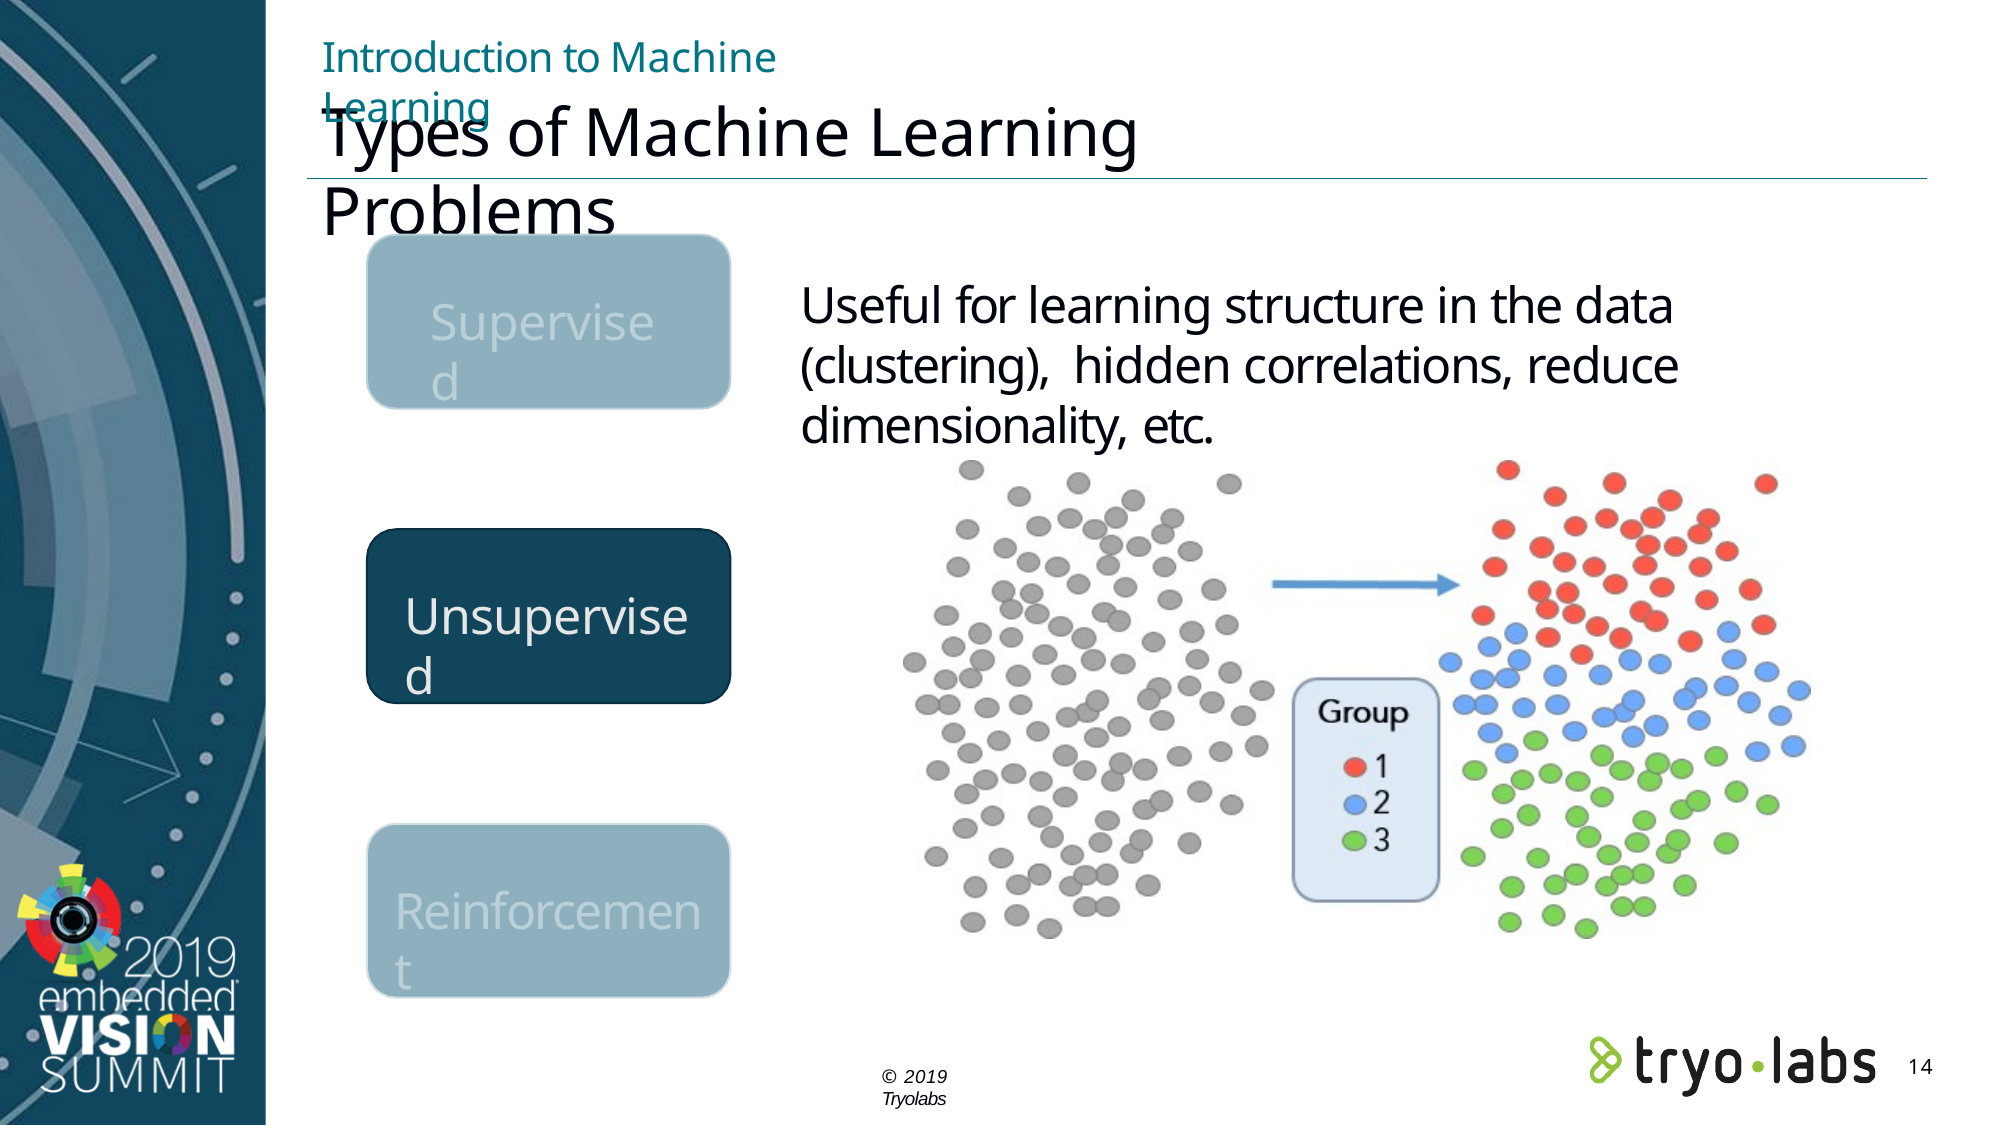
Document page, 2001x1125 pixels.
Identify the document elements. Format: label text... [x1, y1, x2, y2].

slide_number 10 [1901, 1053, 1939, 1125]
picture [0, 0, 266, 1125]
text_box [365, 233, 732, 410]
picture [1589, 1036, 1876, 1097]
text_box Introduction to Machine Learning [319, 28, 916, 131]
text_box Useful for learning structure in the data (clustering), hidden correlations, reduce dimensionality, etc. [798, 271, 1891, 454]
footer © 2019 Tryolabs [879, 1063, 1018, 1125]
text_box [365, 527, 732, 705]
title Types of Machine Learning Problems [319, 87, 1374, 278]
text_box [903, 460, 1811, 939]
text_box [365, 822, 732, 1000]
